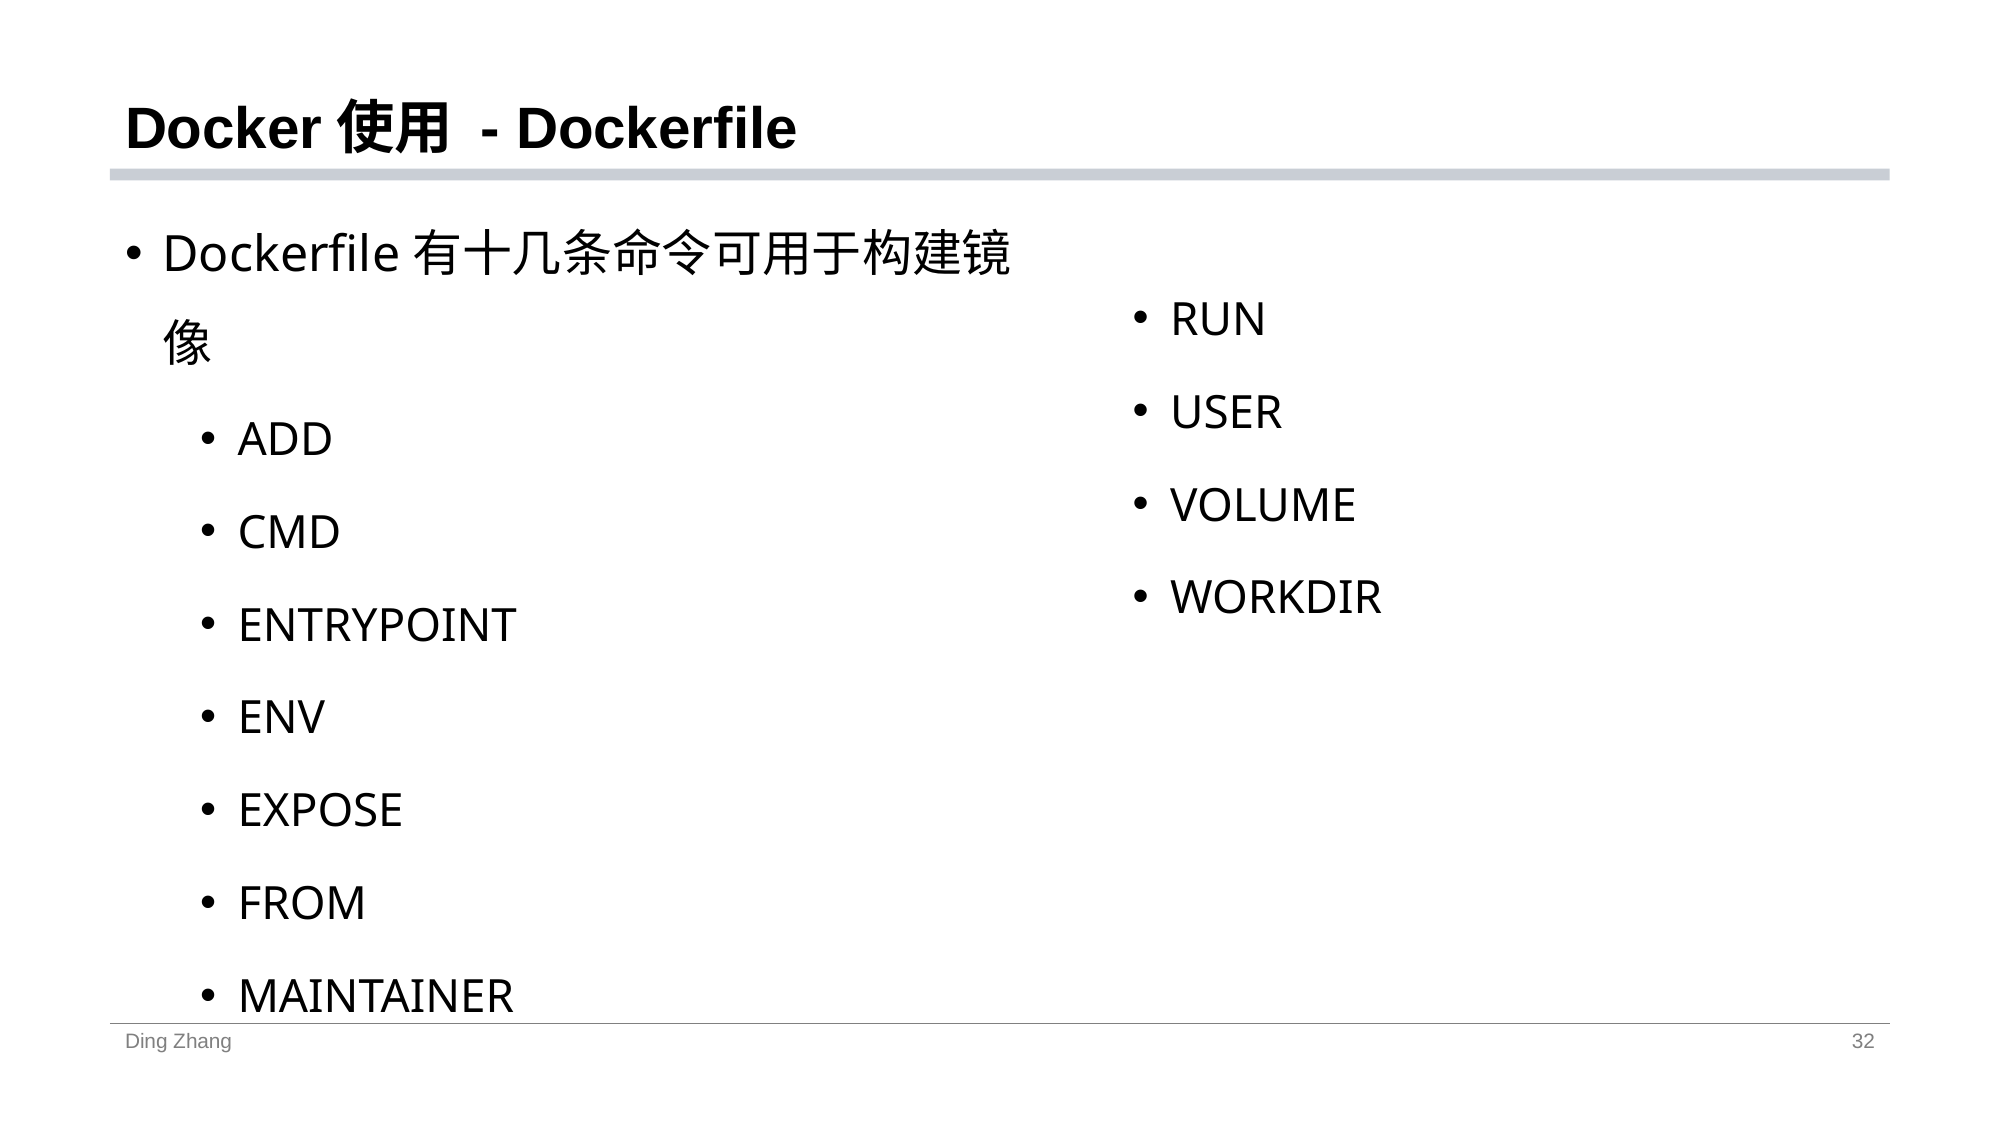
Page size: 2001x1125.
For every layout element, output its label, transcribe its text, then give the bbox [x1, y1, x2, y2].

text_box RUN USER VOLUME WORKDIR [1042, 184, 2000, 1008]
title Docker使用 - Dockerfile [109, 0, 1890, 169]
slide_number 32 [1412, 1022, 1890, 1057]
footer Ding Zhang [109, 1022, 790, 1057]
list Dockerfile有十几条命令可用于构建镜像 ADD CMD ENTRYPOINT ENV EXPOSE FROM MAINTAINER [109, 184, 1042, 1008]
